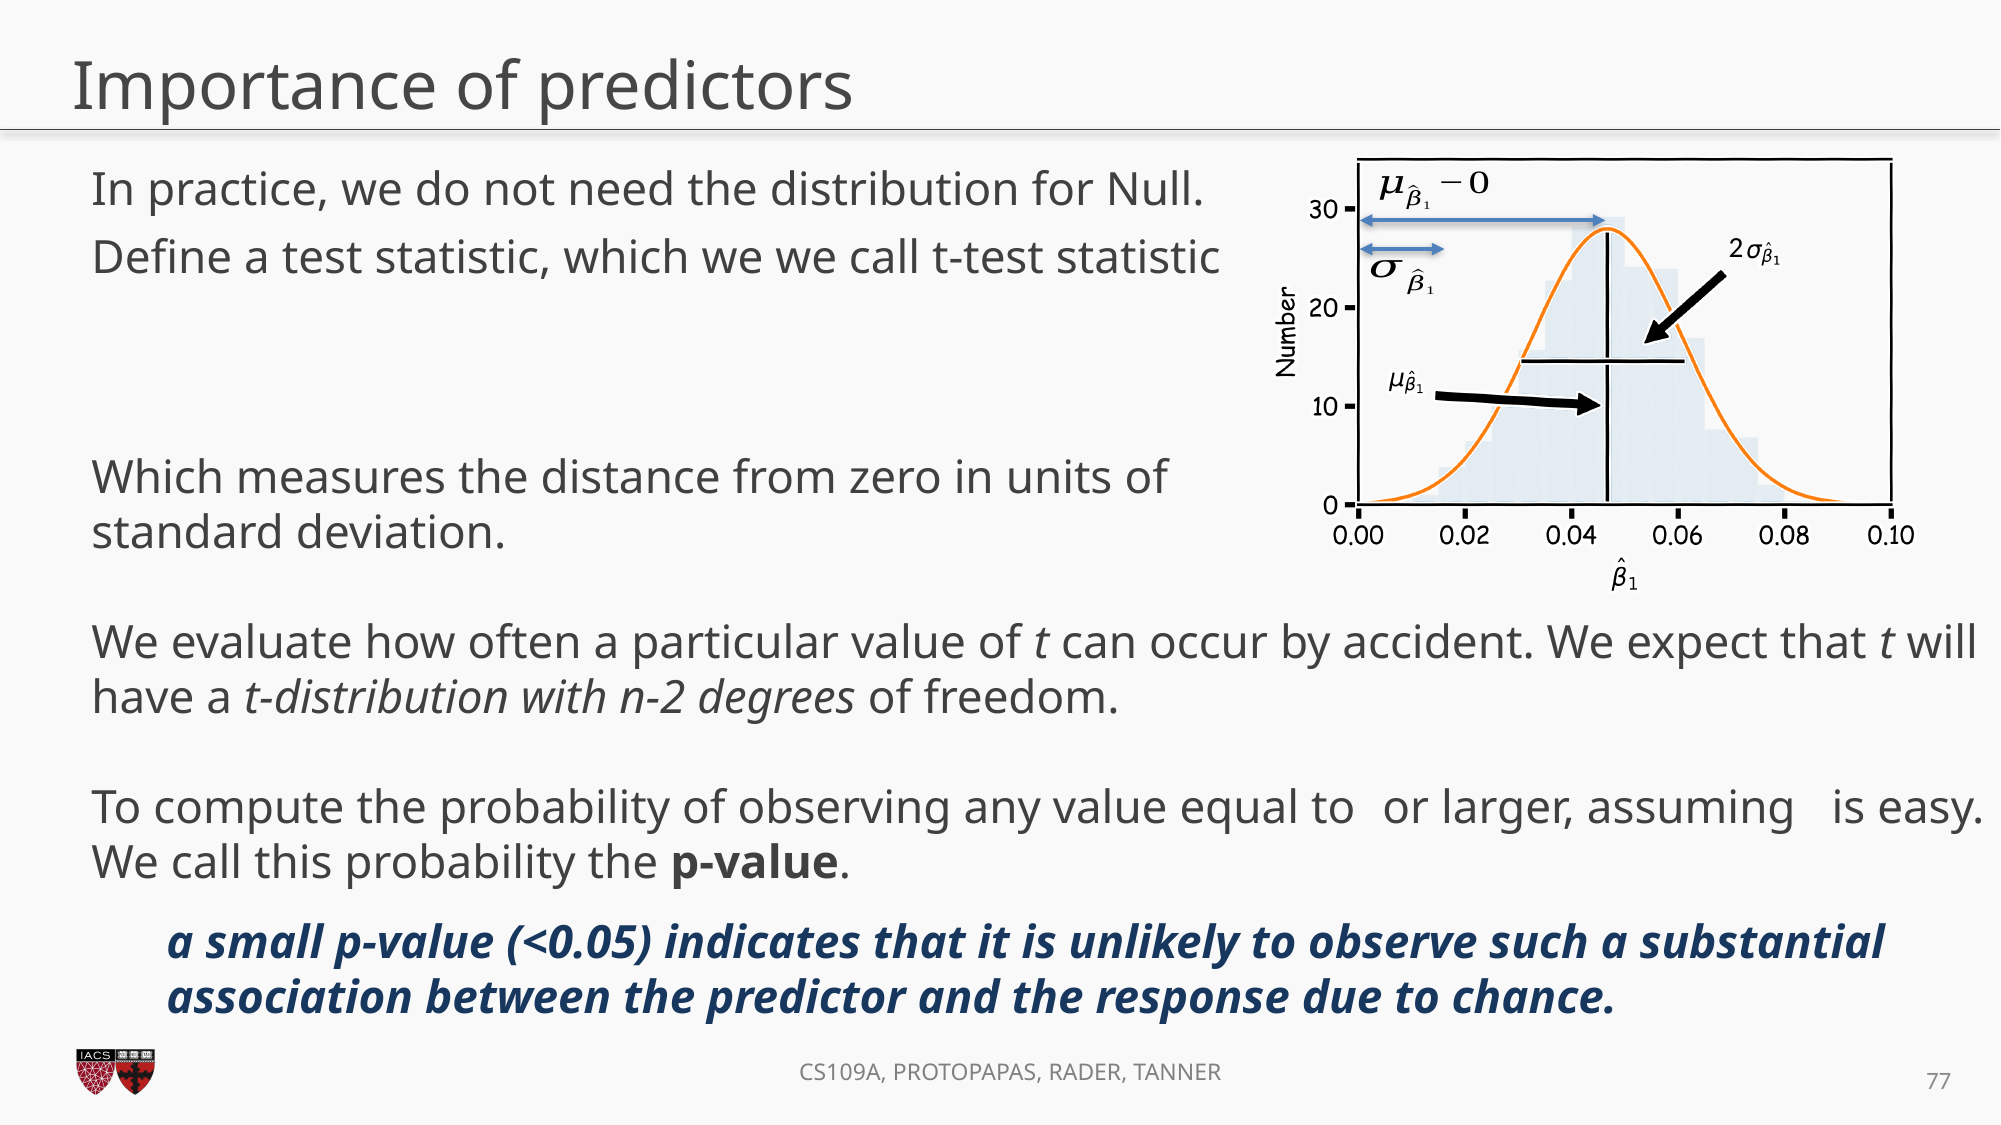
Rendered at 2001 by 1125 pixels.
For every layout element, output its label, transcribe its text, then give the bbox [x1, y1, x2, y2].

title Importance of predictors [57, 35, 1943, 162]
picture [75, 1049, 155, 1095]
slide_number 76 [1500, 1050, 1967, 1110]
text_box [1206, 98, 1967, 606]
